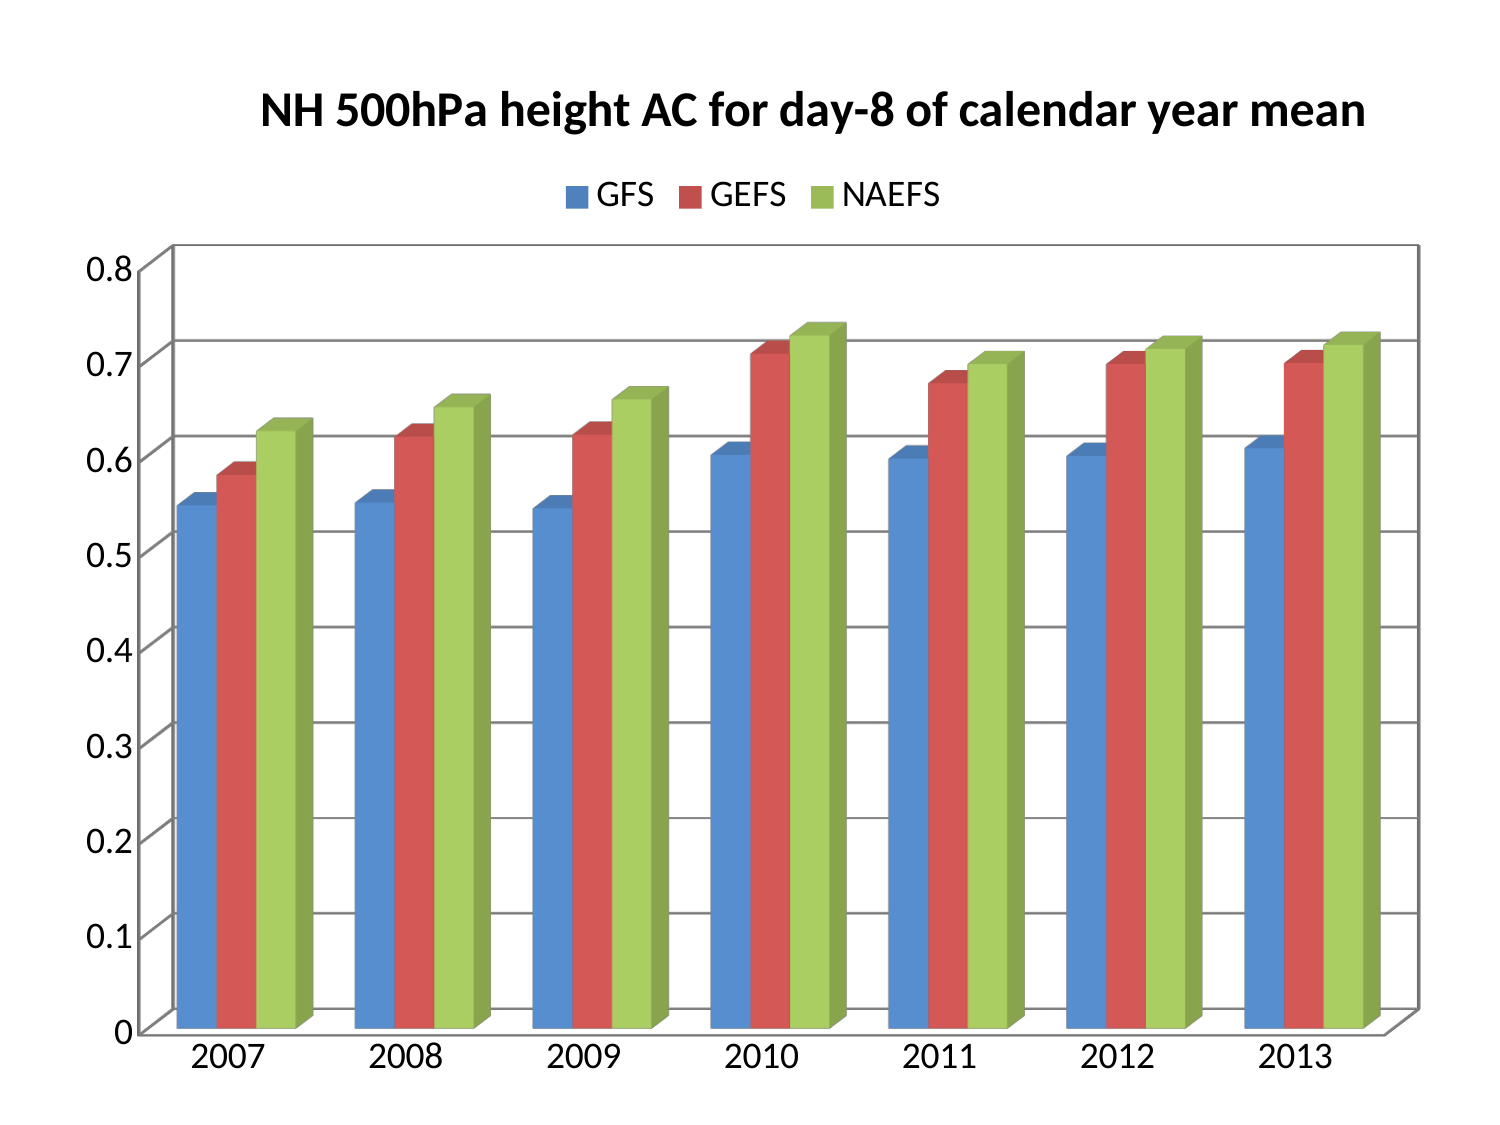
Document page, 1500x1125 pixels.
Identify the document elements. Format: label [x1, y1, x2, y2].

chart [44, 50, 1462, 1100]
